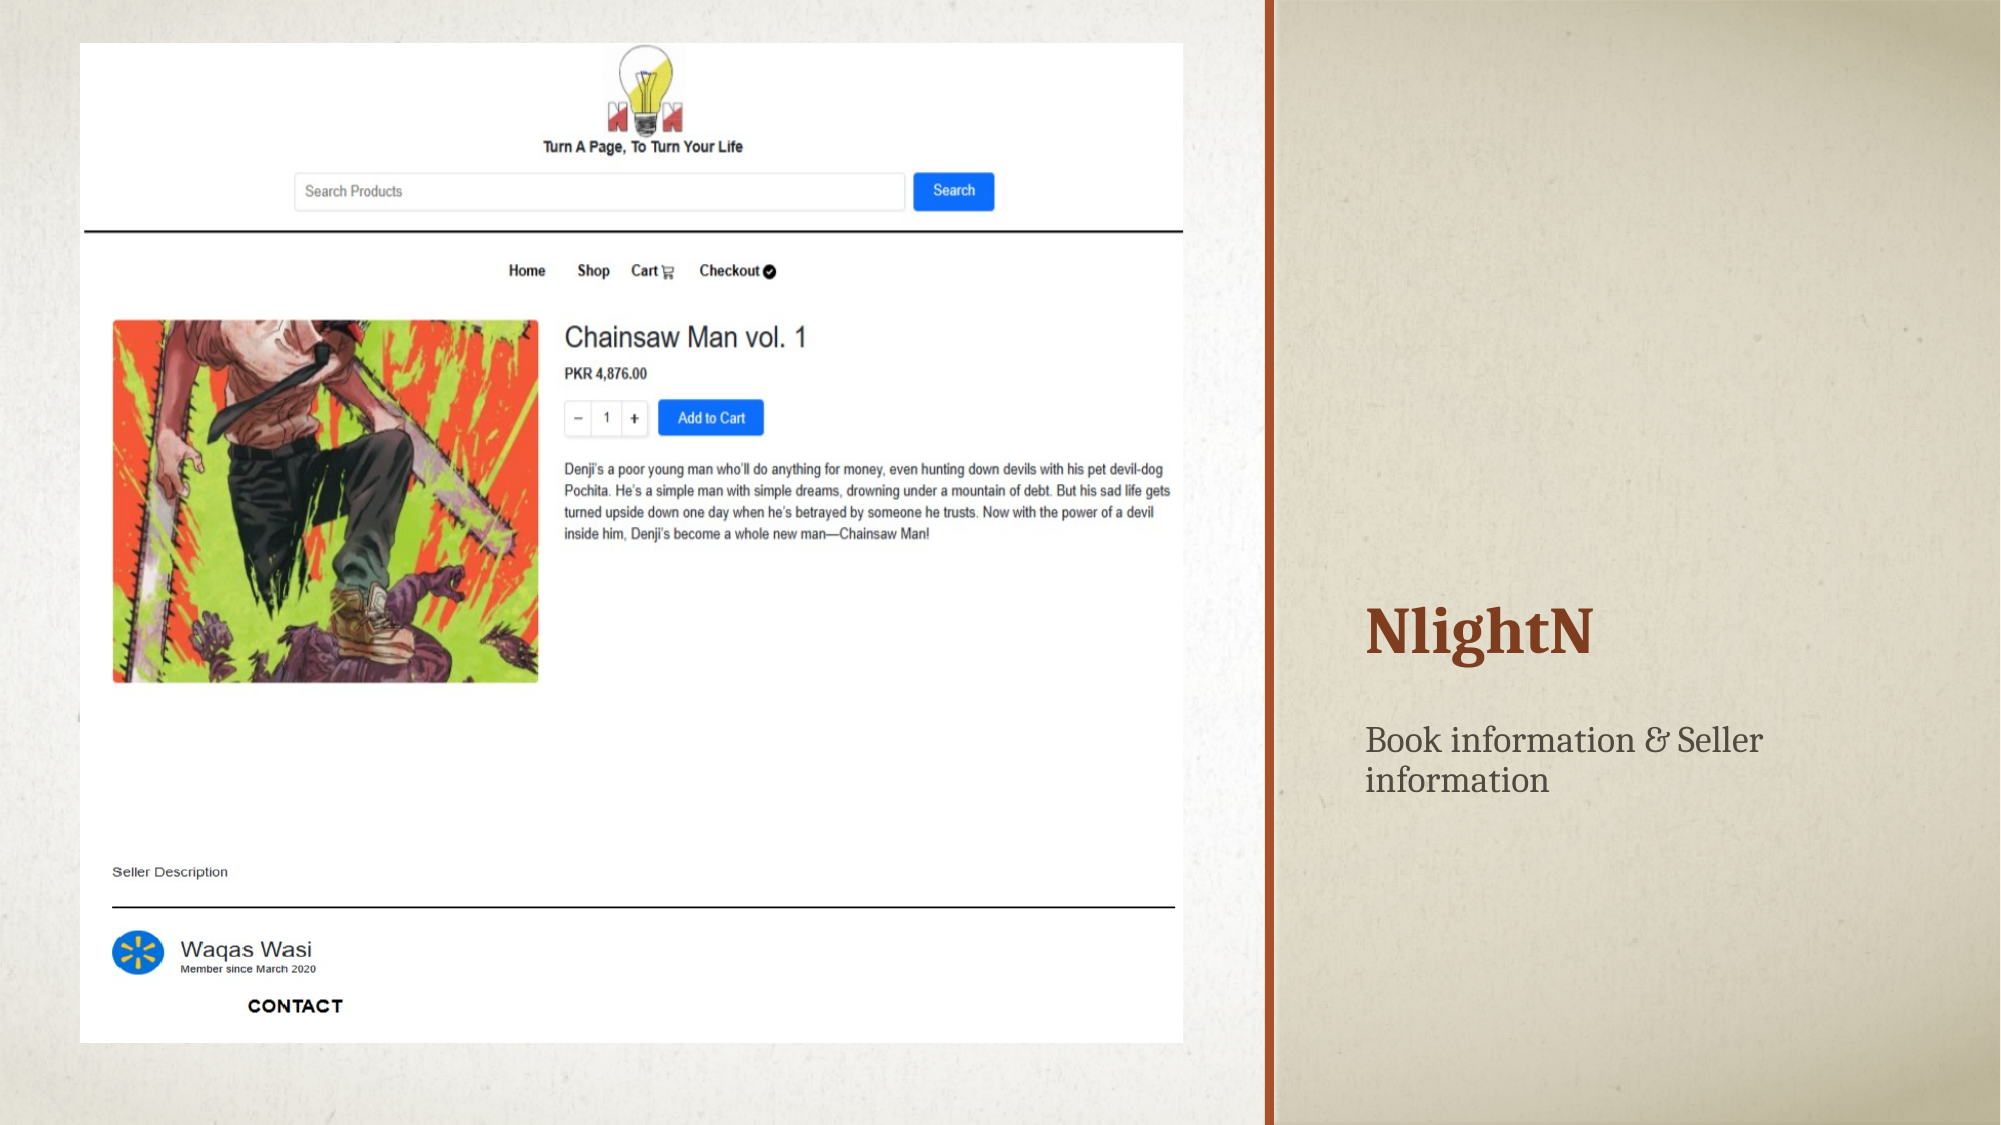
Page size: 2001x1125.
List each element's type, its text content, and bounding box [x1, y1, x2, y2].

list Book information & Seller information [1350, 712, 1920, 1001]
picture [0, 0, 1264, 1125]
picture [1274, 0, 2001, 1125]
title Nlightn [1350, 412, 1920, 675]
